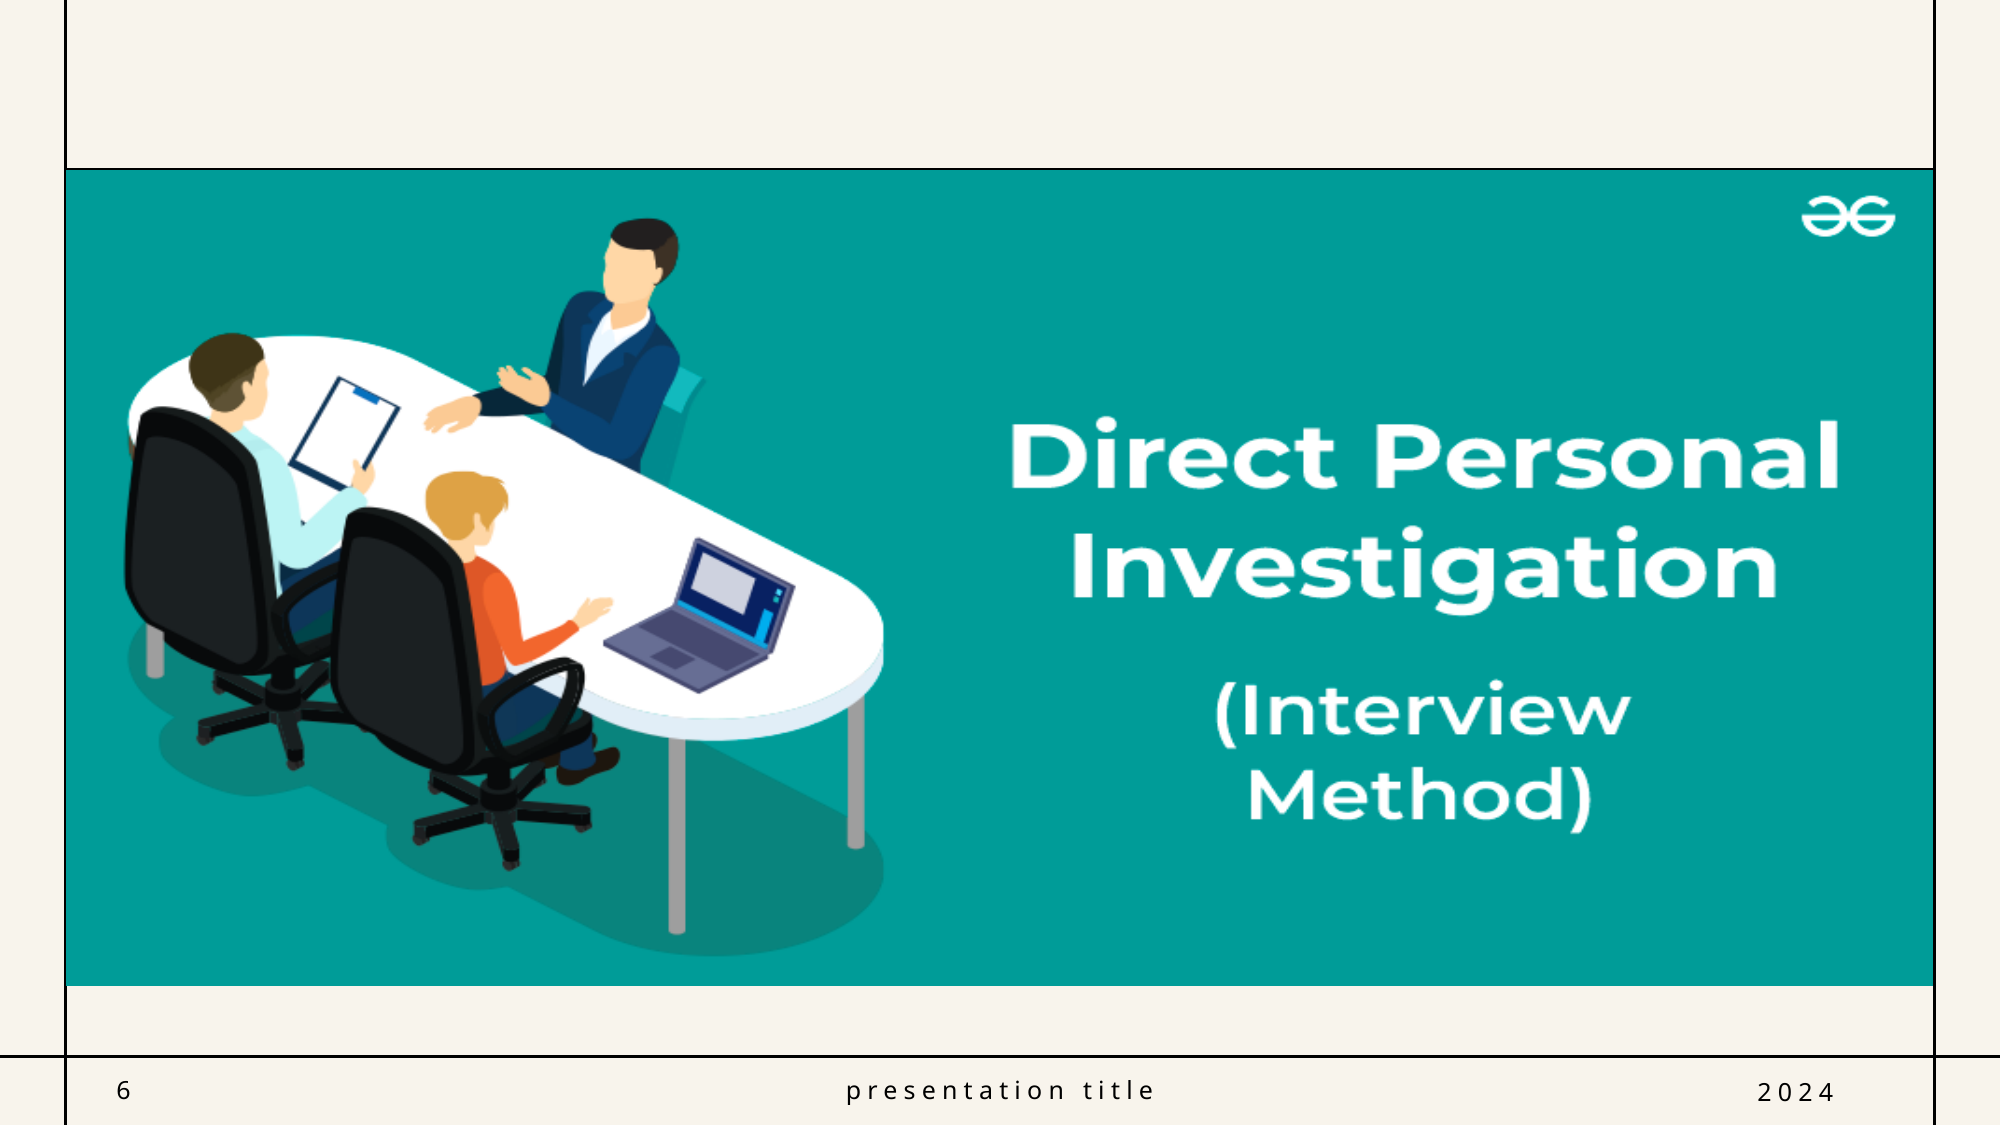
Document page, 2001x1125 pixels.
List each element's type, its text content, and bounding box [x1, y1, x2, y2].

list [66, 170, 1933, 986]
slide_number 6 [101, 1069, 258, 1115]
slide_number 2024 [1742, 1069, 1899, 1115]
footer presentation title [788, 1069, 1211, 1115]
